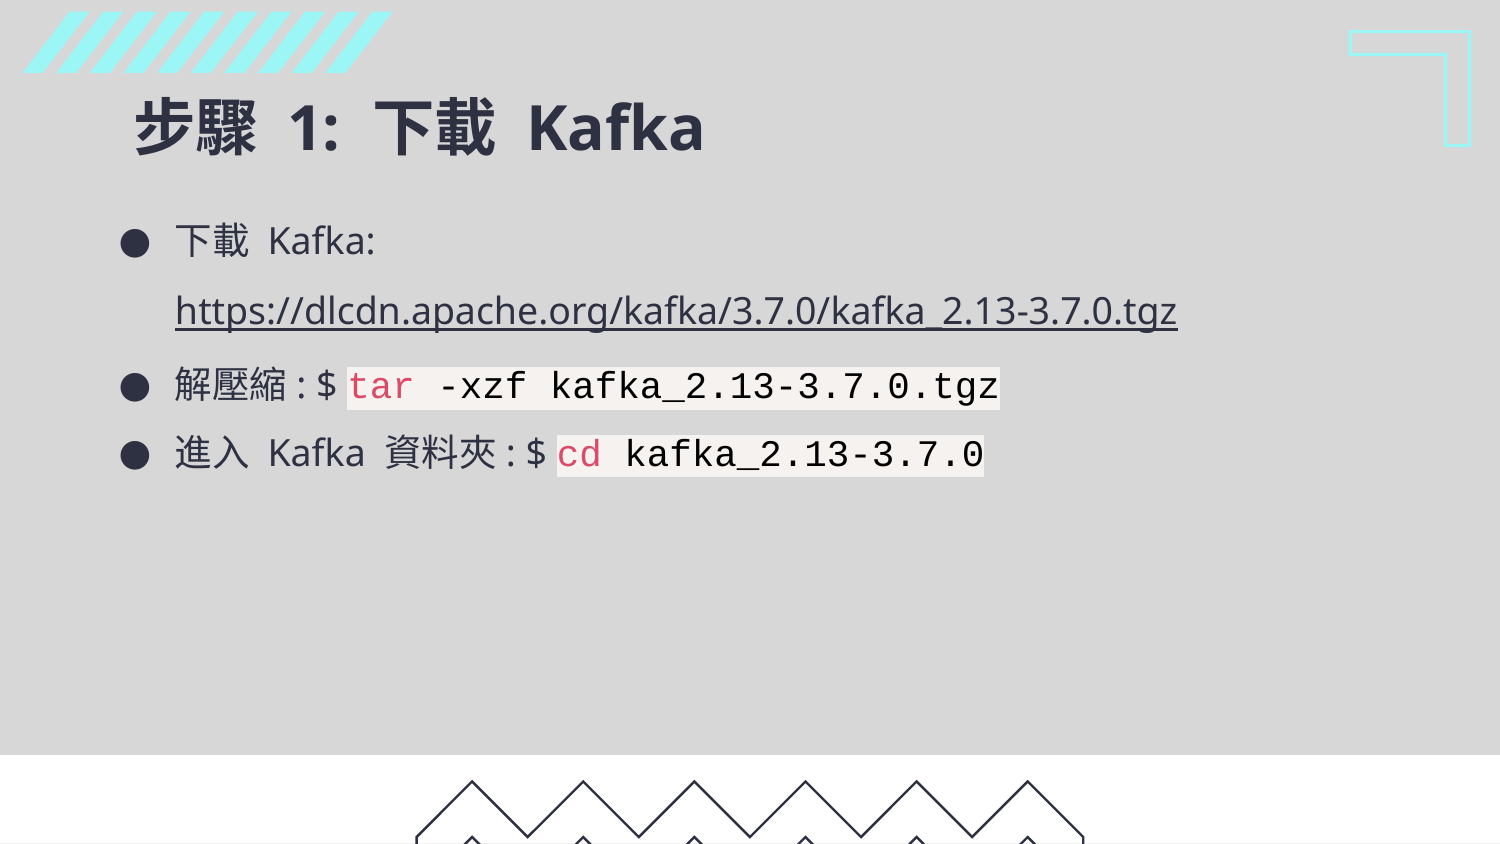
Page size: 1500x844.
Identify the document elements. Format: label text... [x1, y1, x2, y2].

text_box 下載 Kafka: https://dlcdn.apache.org/kafka/3.7.0/kafka_2.13-3.7.0.tgz 解壓縮: $ tar -xzf kafka_2.13-3.7.0.tgz 進入 Kafka 資料夾: $ cd kafka_2.13-3.7.0 [84, 179, 1401, 705]
title 步驟 1: 下載 Kafka [118, 72, 1382, 167]
